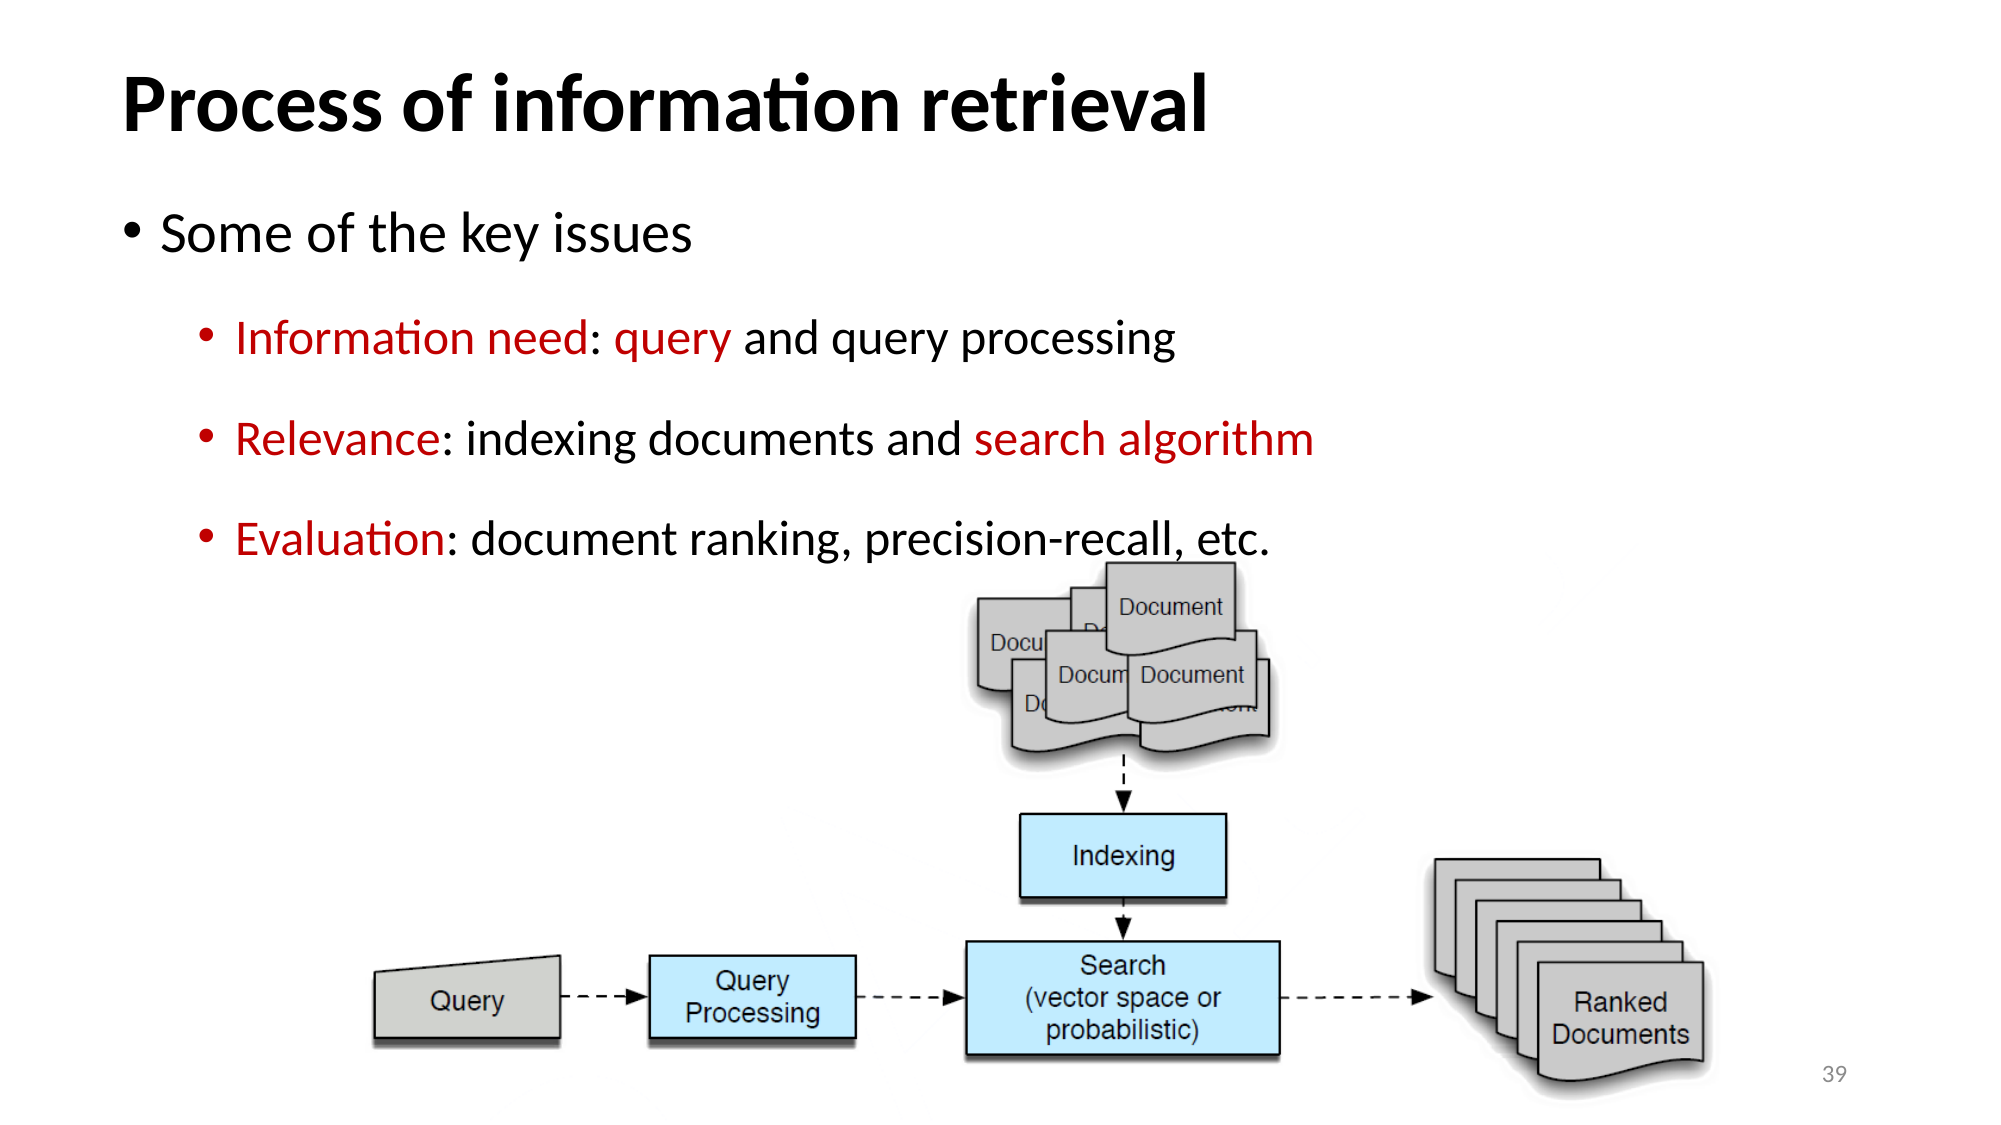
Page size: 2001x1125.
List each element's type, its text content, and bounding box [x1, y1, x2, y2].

text_box Some of the key issues Information need: query and query processing Relevance: indexing documents and search algorithm Evaluation: document ranking, precision-recall, etc. [107, 151, 1907, 921]
slide_number 39 [1730, 1042, 1863, 1103]
picture [351, 534, 1730, 1125]
title Process of information retrieval [107, 0, 1957, 214]
